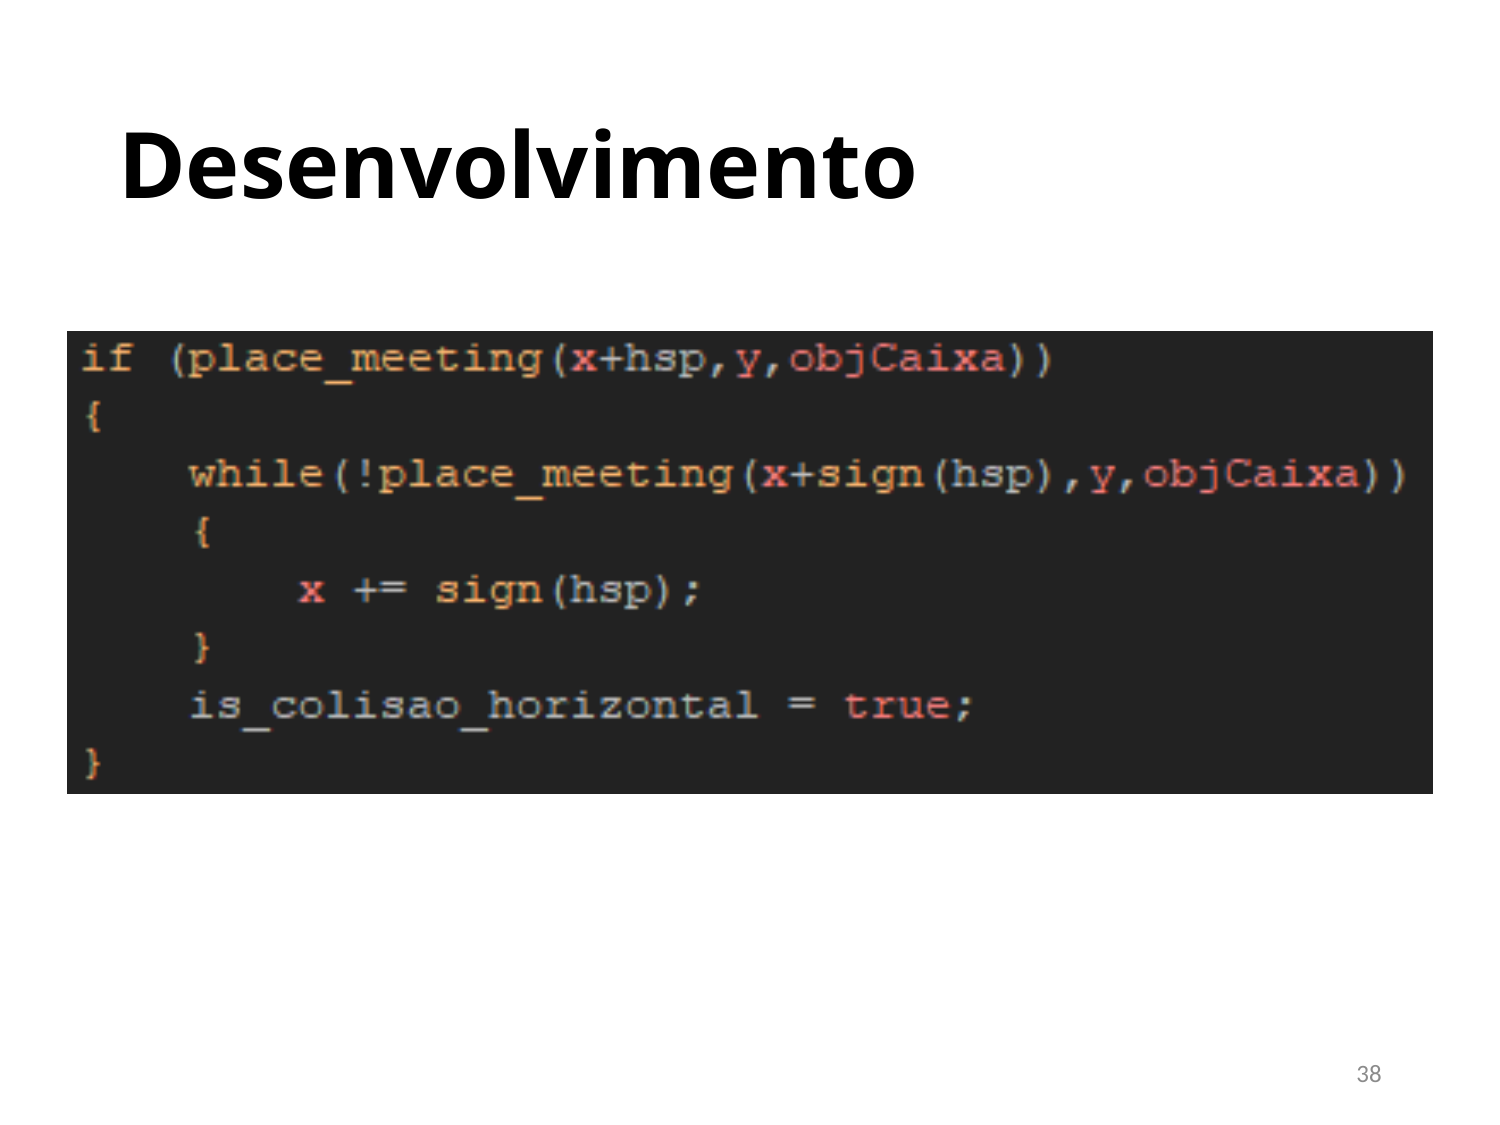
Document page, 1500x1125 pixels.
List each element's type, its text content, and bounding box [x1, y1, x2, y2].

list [67, 330, 1433, 794]
slide_number 38 [1059, 1042, 1397, 1103]
title Desenvolvimento [103, 59, 1397, 278]
